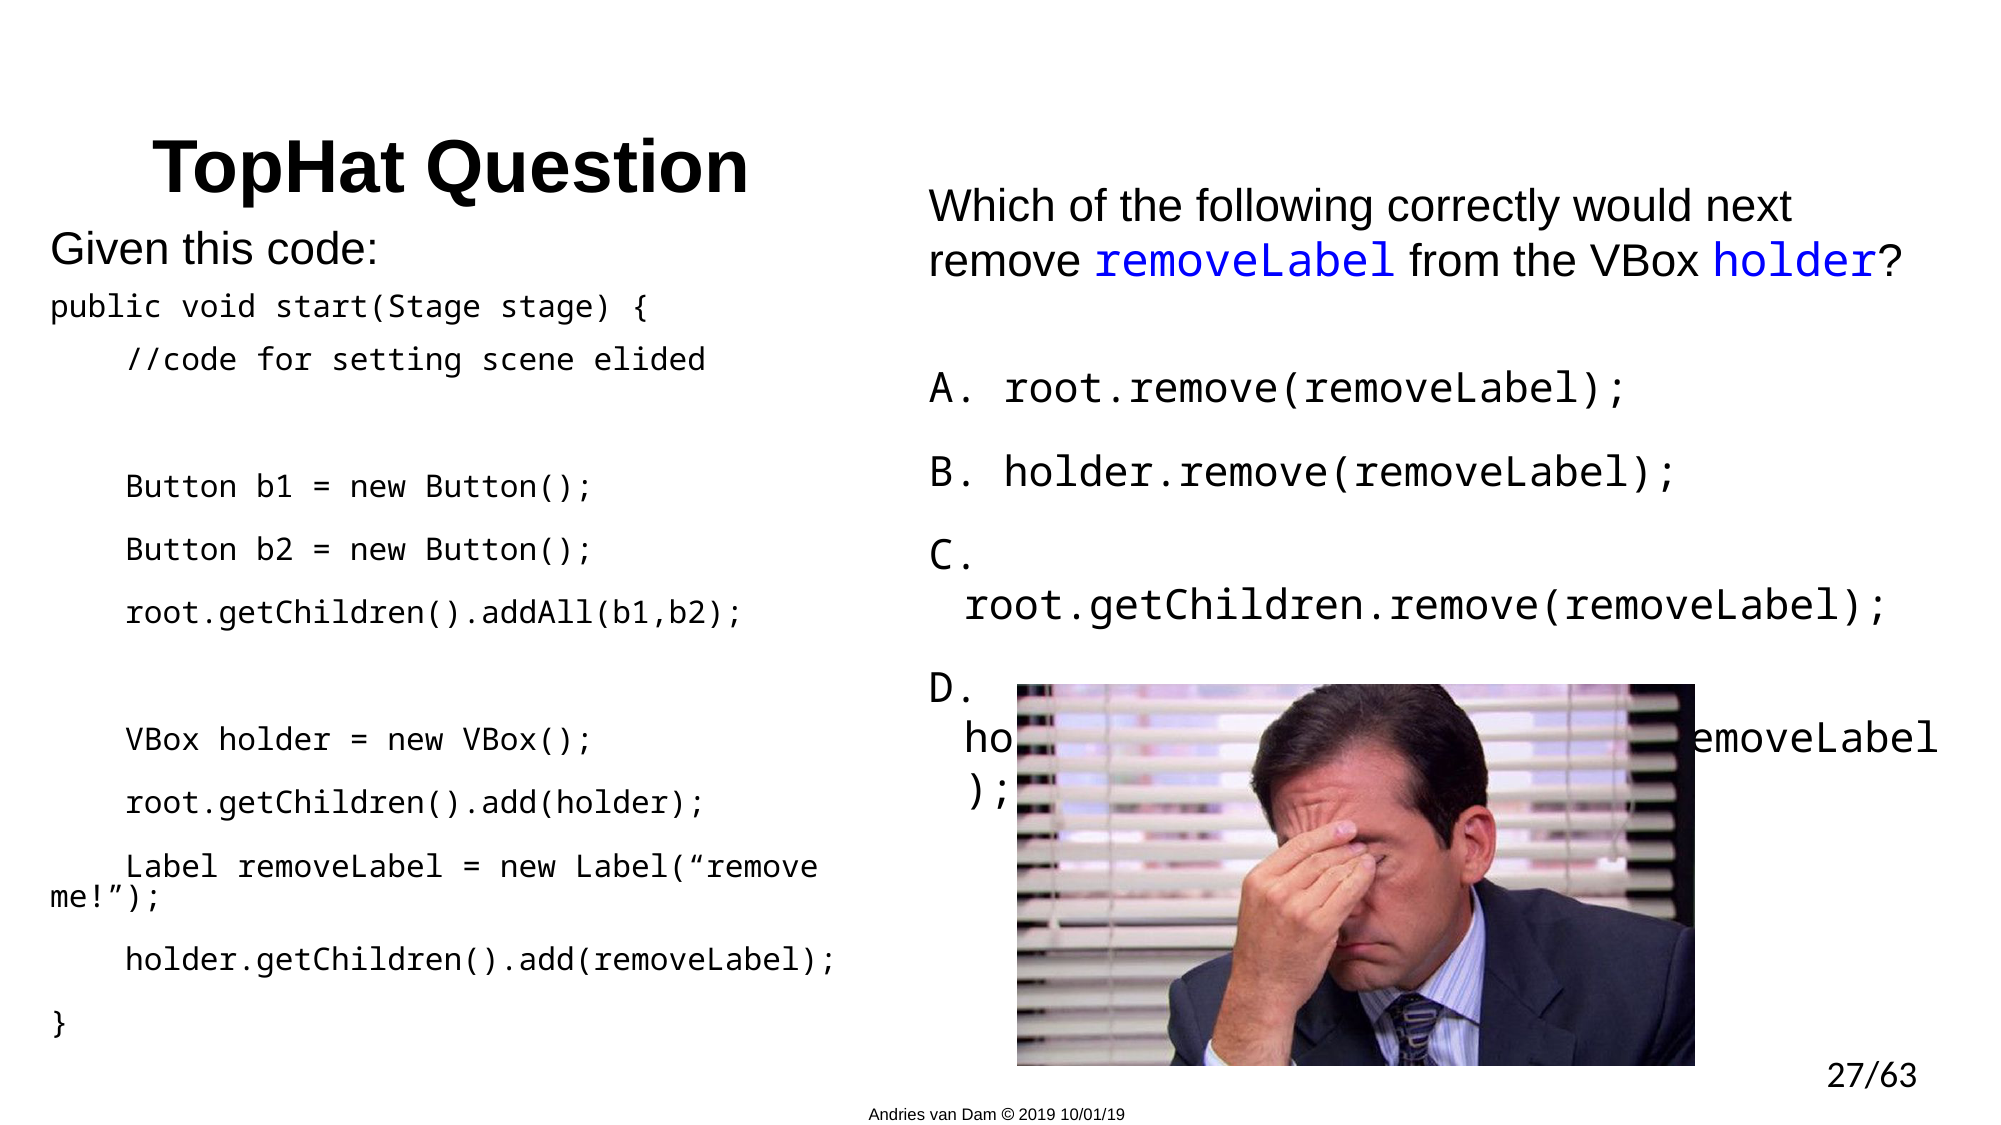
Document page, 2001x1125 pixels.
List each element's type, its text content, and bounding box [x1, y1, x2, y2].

title TopHat Question [137, 59, 1863, 221]
picture [1017, 684, 1695, 1066]
text_box Which of the following correctly would next remove removeLabel from the VBox holder? root.remove(removeLabel); holder.remove(removeLabel); root.getChildren.remove(removeLabel); holder.getChildren().remove(removeLabel); [913, 167, 1966, 1027]
list Given this code: public void start(Stage stage) { //code for setting scene elided Button b1 = new Button(); Button b2 = new Button(); root.getChildren().addAll(b1,b2); VBox holder = new VBox(); root.getChildren().add(holder); Label removeLabel = new Label(“remove me!”); holder.getChildren().add(removeLabel); } [34, 221, 983, 1081]
